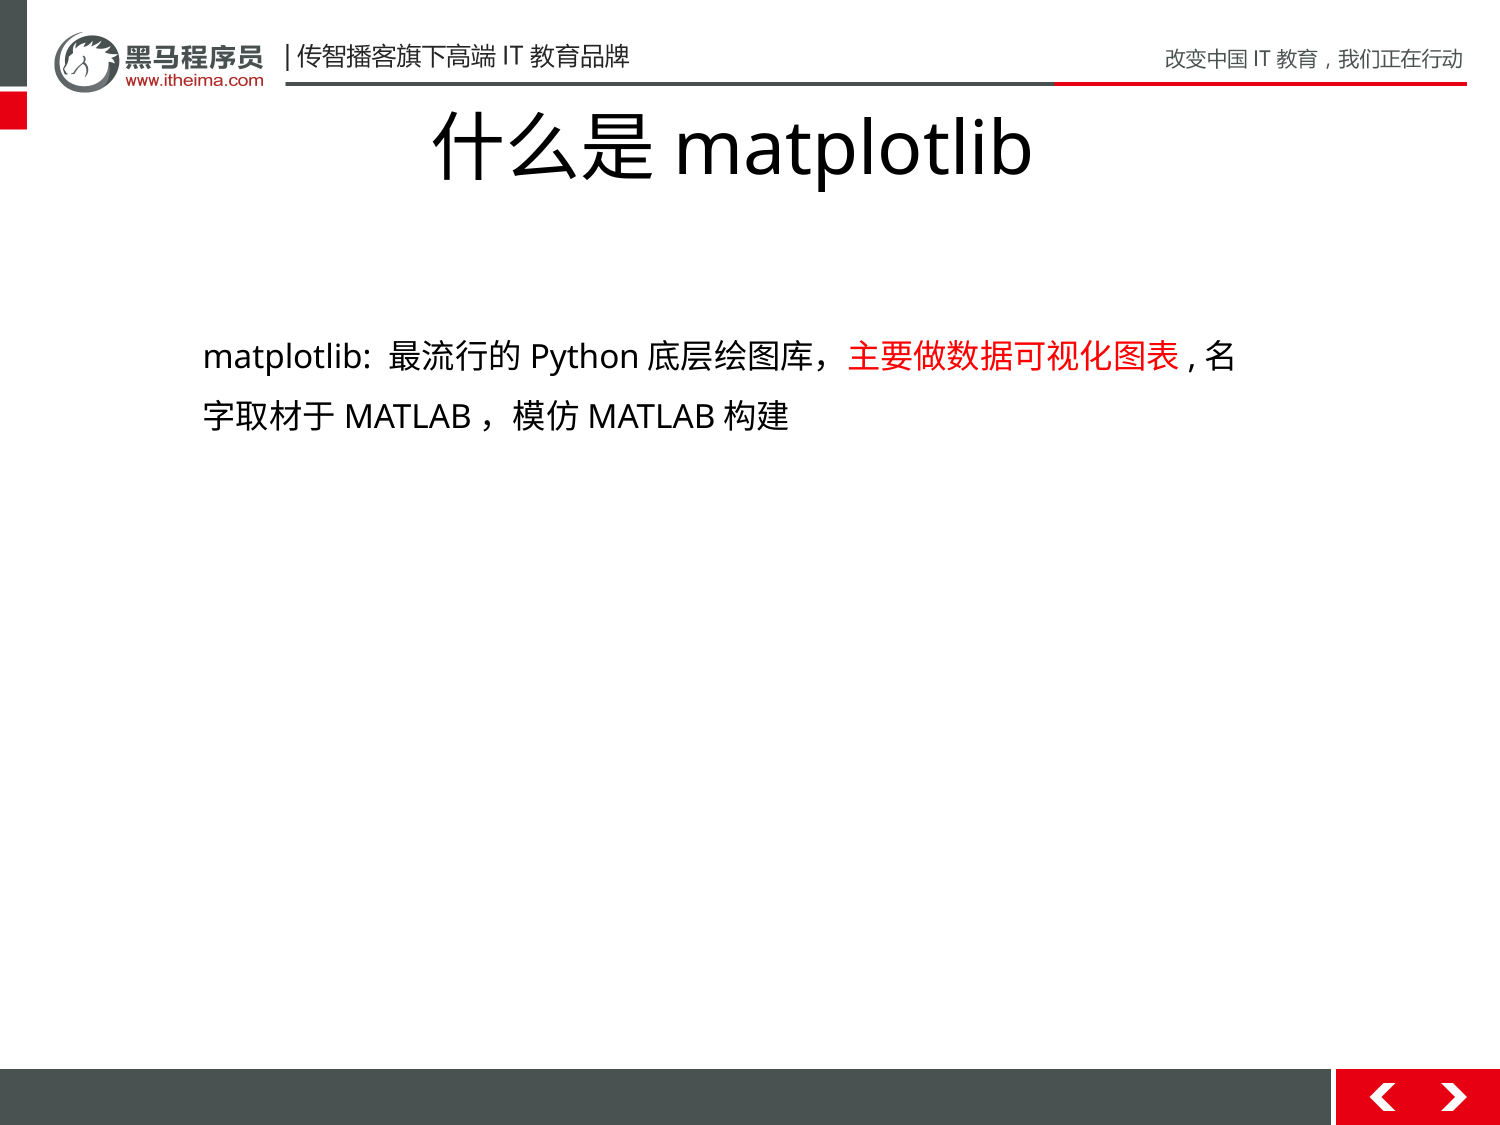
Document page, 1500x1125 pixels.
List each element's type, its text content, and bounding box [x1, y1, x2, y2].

title 什么是matplotlib [145, 92, 1321, 198]
text_box matplotlib: 最流行的Python底层绘图库，主要做数据可视化图表,名字取材于MATLAB，模仿MATLAB构建 [188, 307, 1279, 442]
picture [0, 0, 1500, 1125]
